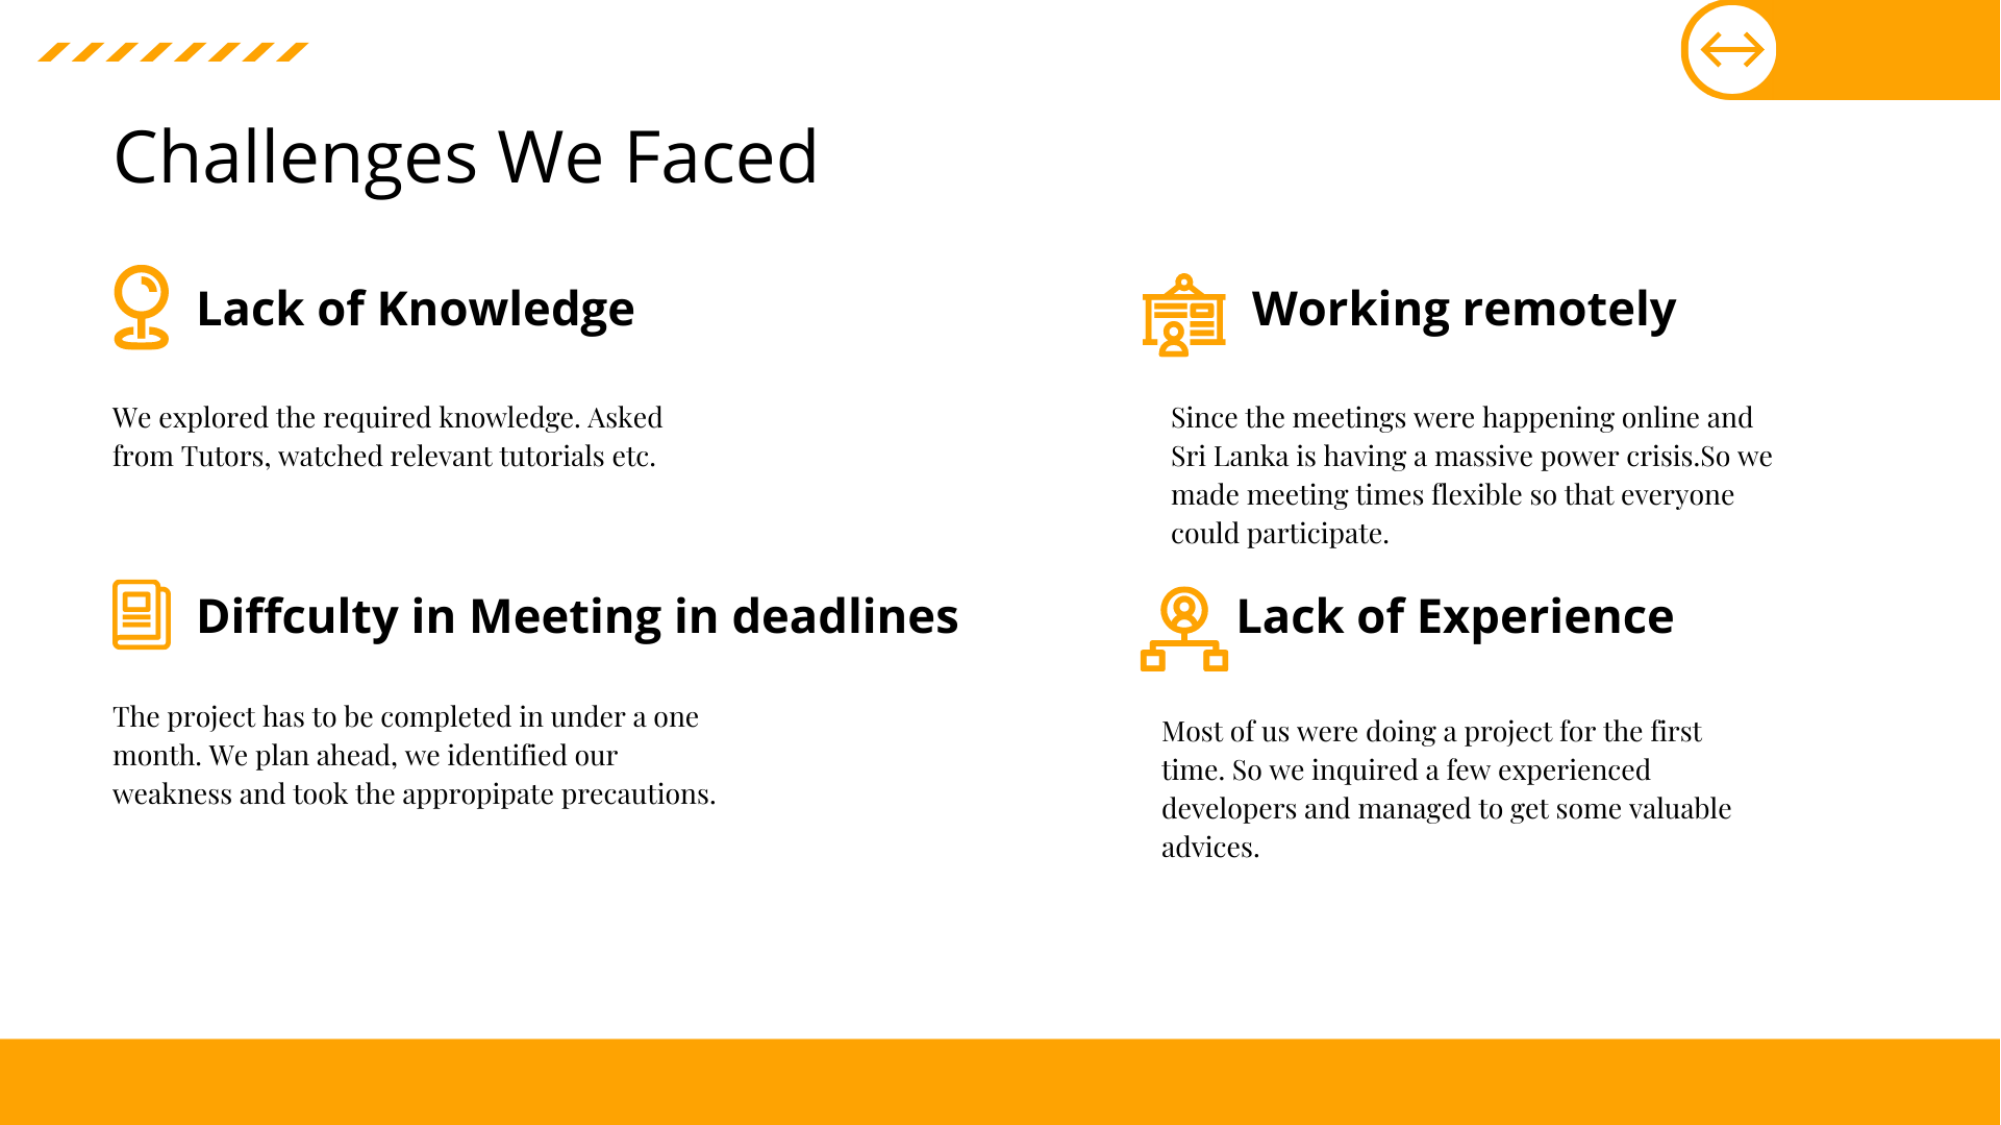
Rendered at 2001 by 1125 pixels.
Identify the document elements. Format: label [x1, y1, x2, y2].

list [0, 0, 2000, 1125]
